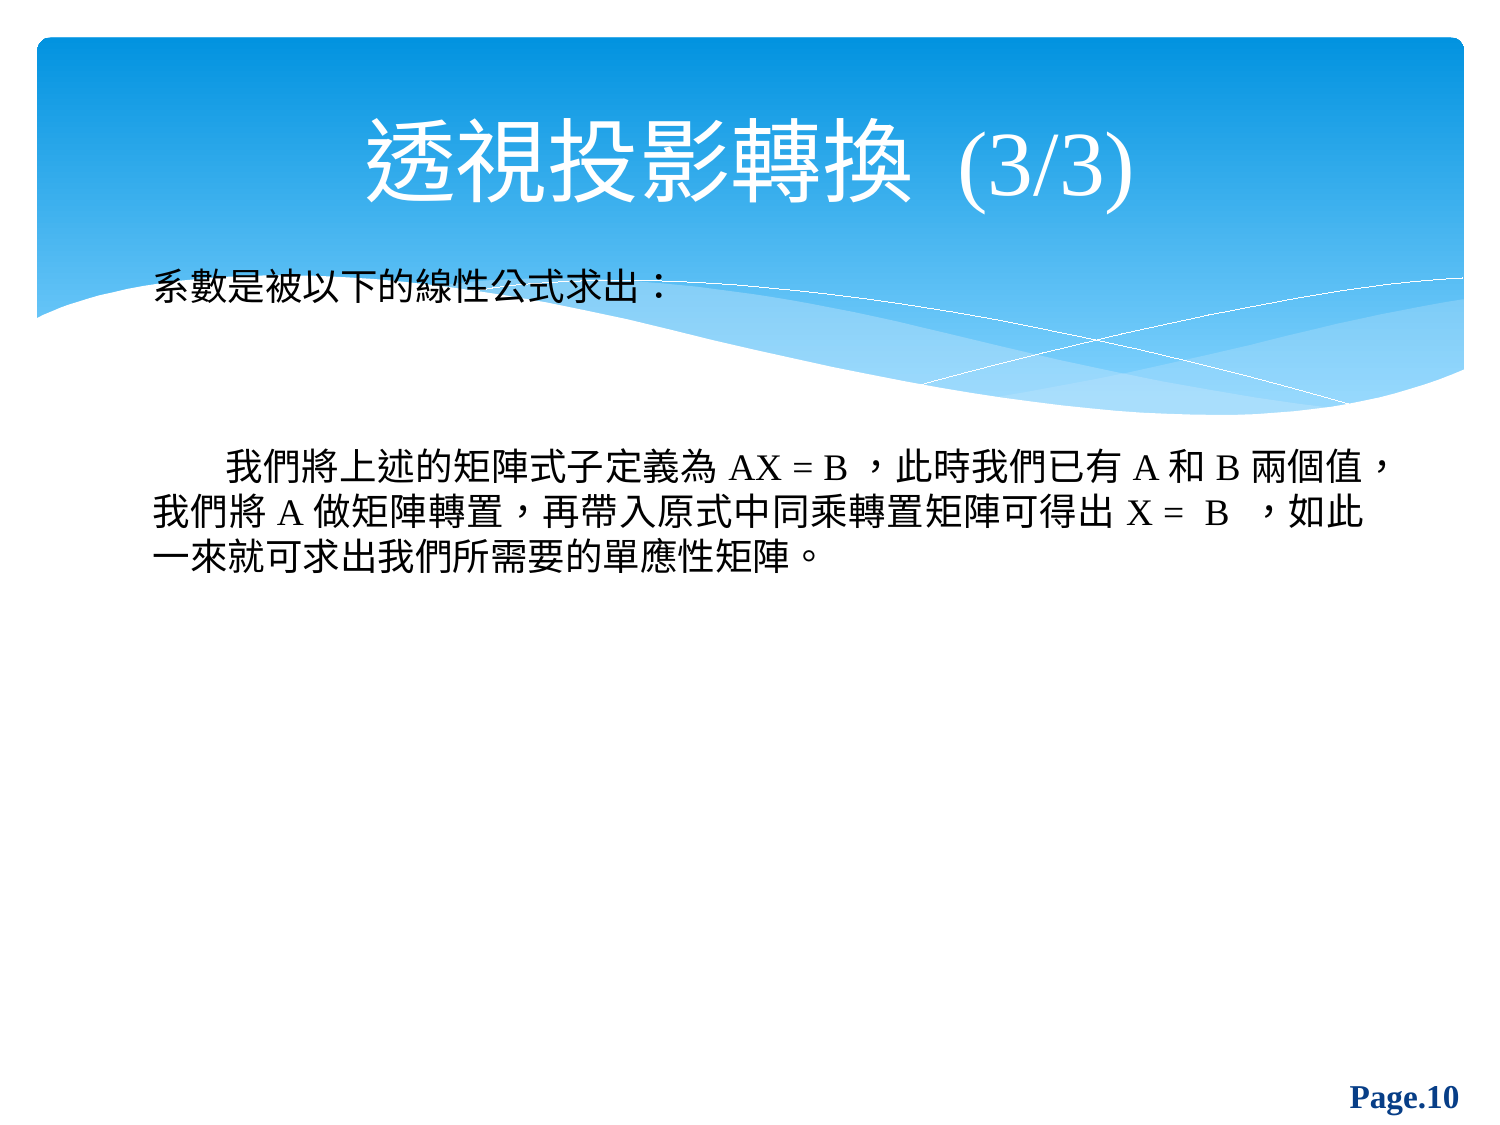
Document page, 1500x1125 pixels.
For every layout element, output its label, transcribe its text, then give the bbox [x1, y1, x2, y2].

slide_number Page.10 [1309, 1065, 1500, 1125]
title 透視投影轉換 (3/3) [75, 55, 1425, 261]
